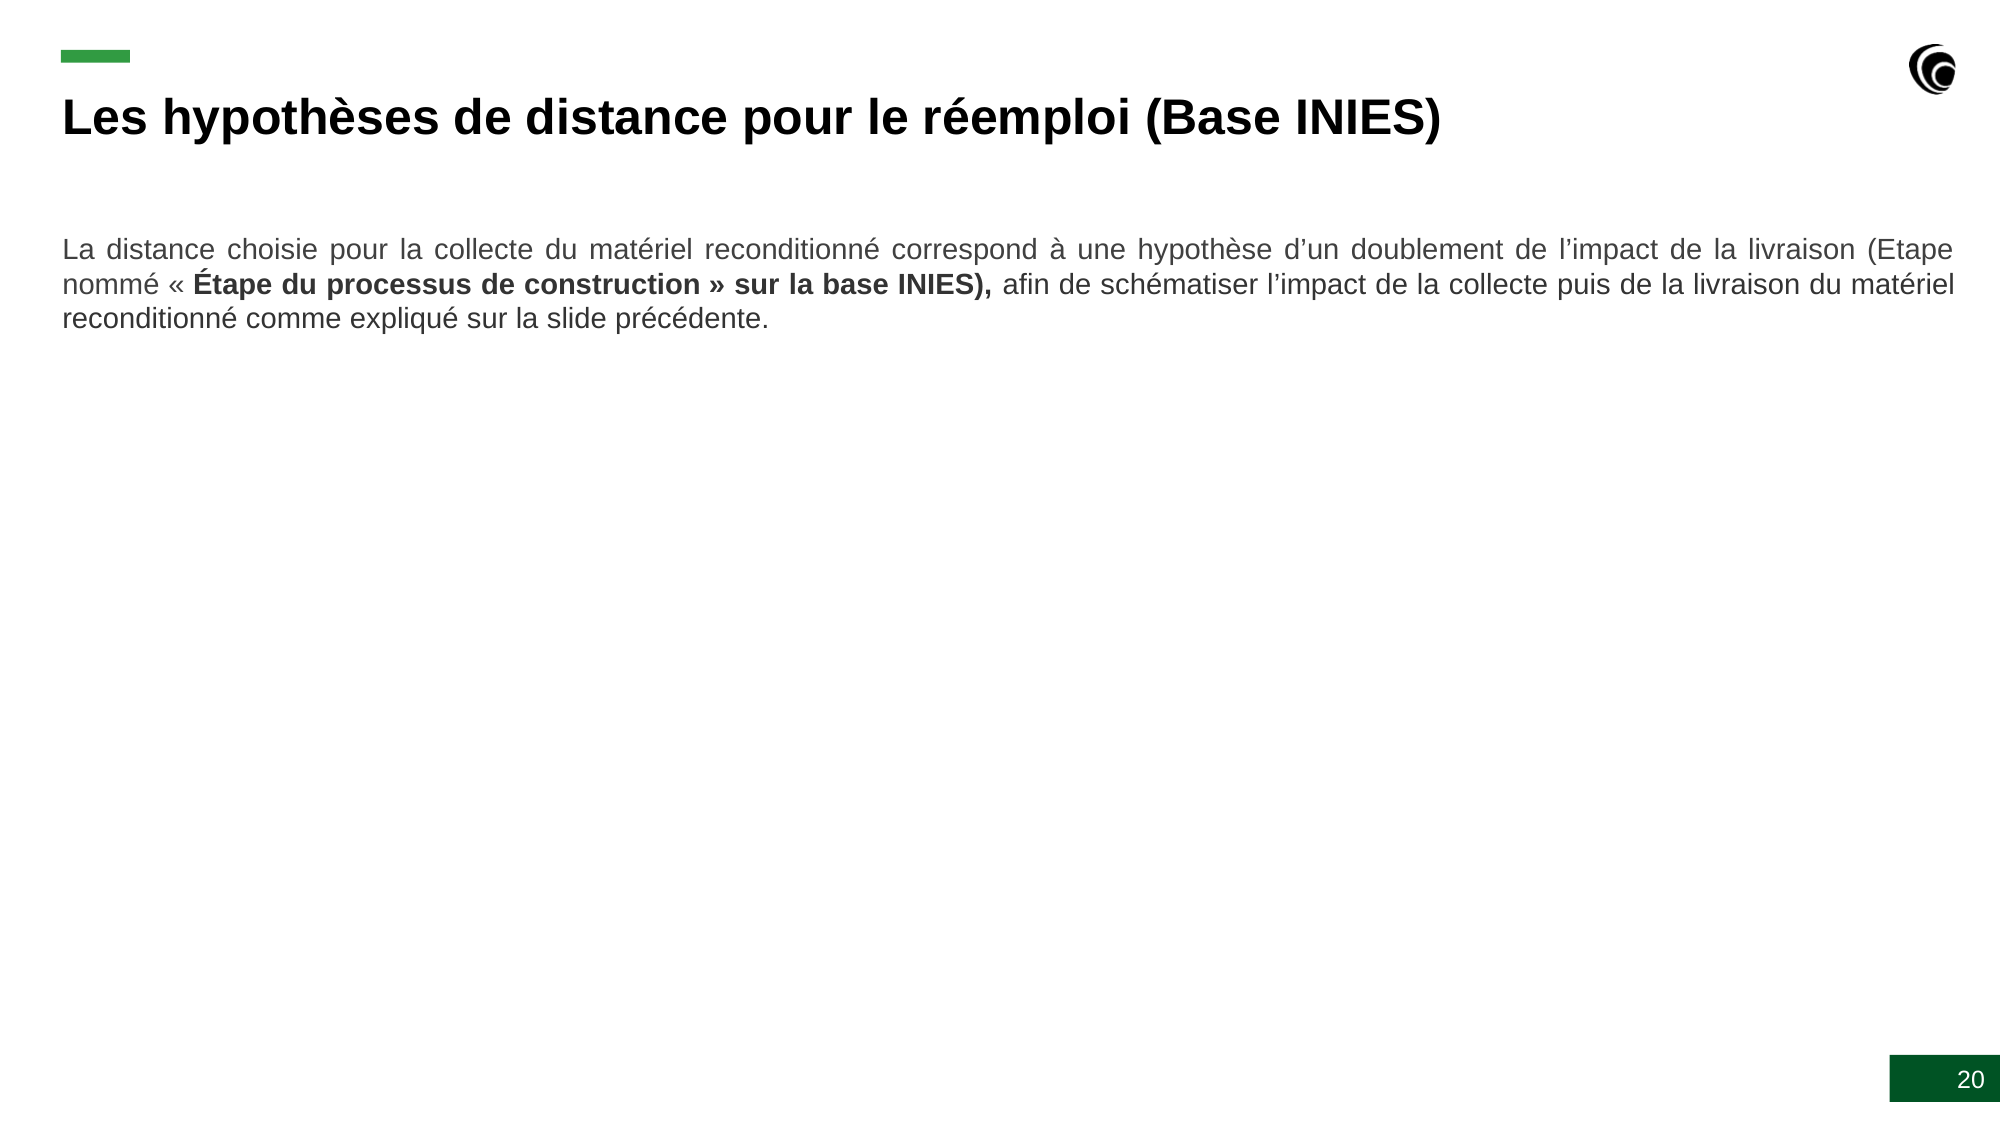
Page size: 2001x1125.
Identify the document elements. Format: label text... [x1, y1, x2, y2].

text_box La distance choisie pour la collecte du matériel reconditionné correspond à une hypothèse d’un doublement de l’impact de la livraison (Etape nommé « Étape du processus de construction » sur la base INIES), afin de schématiser l’impact de la collecte puis de la livraison du matériel reconditionné comme expliqué sur la slide précédente. [47, 222, 1972, 343]
picture [1909, 44, 1958, 99]
list Les hypothèses de distance pour le réemploi (Base INIES) [47, 84, 1838, 163]
